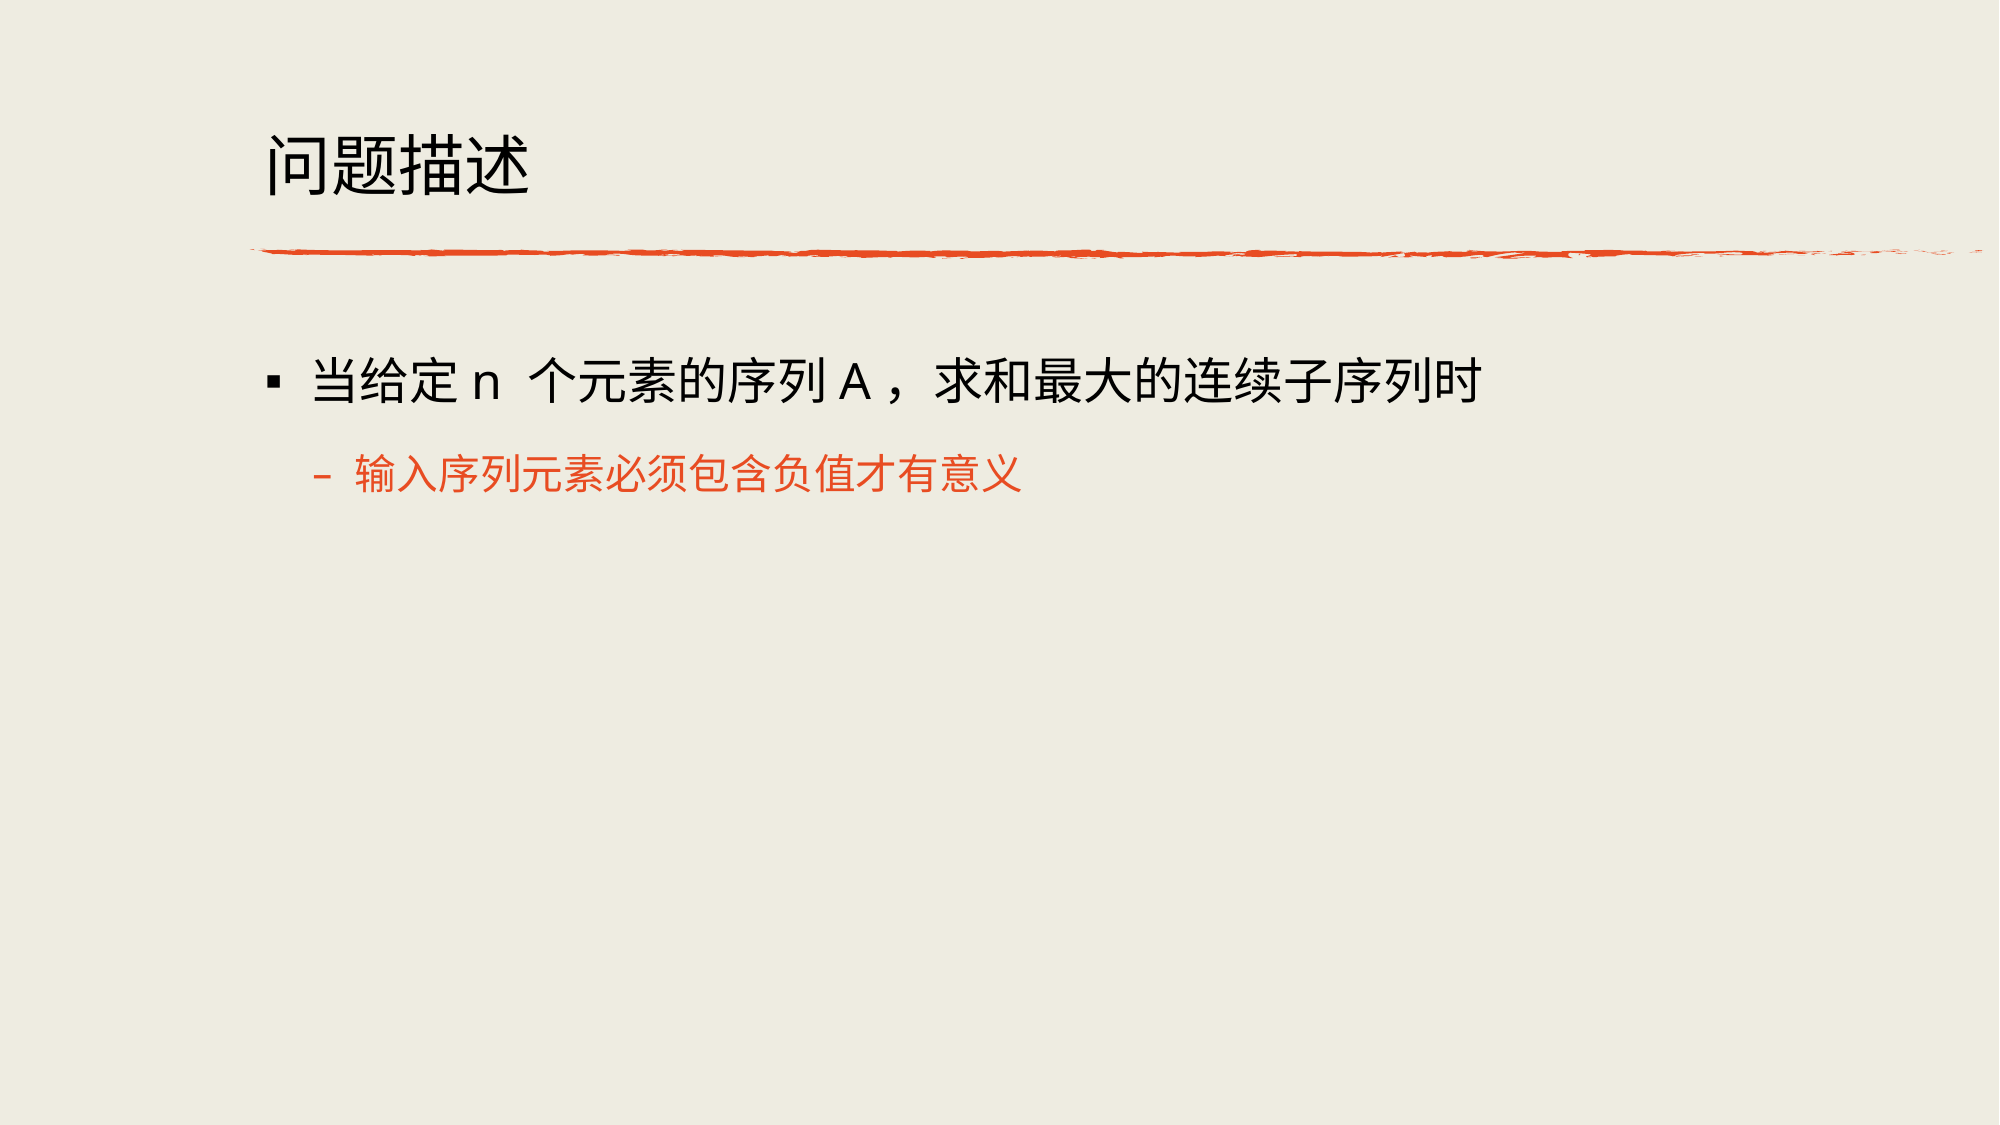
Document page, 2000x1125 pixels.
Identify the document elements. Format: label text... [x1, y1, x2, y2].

list 当给定n 个元素的序列A，求和最⼤的连续⼦序列时 输⼊序列元素必须包含负值才有意义 [249, 312, 1750, 1013]
title 问题描述 [249, 45, 1750, 213]
